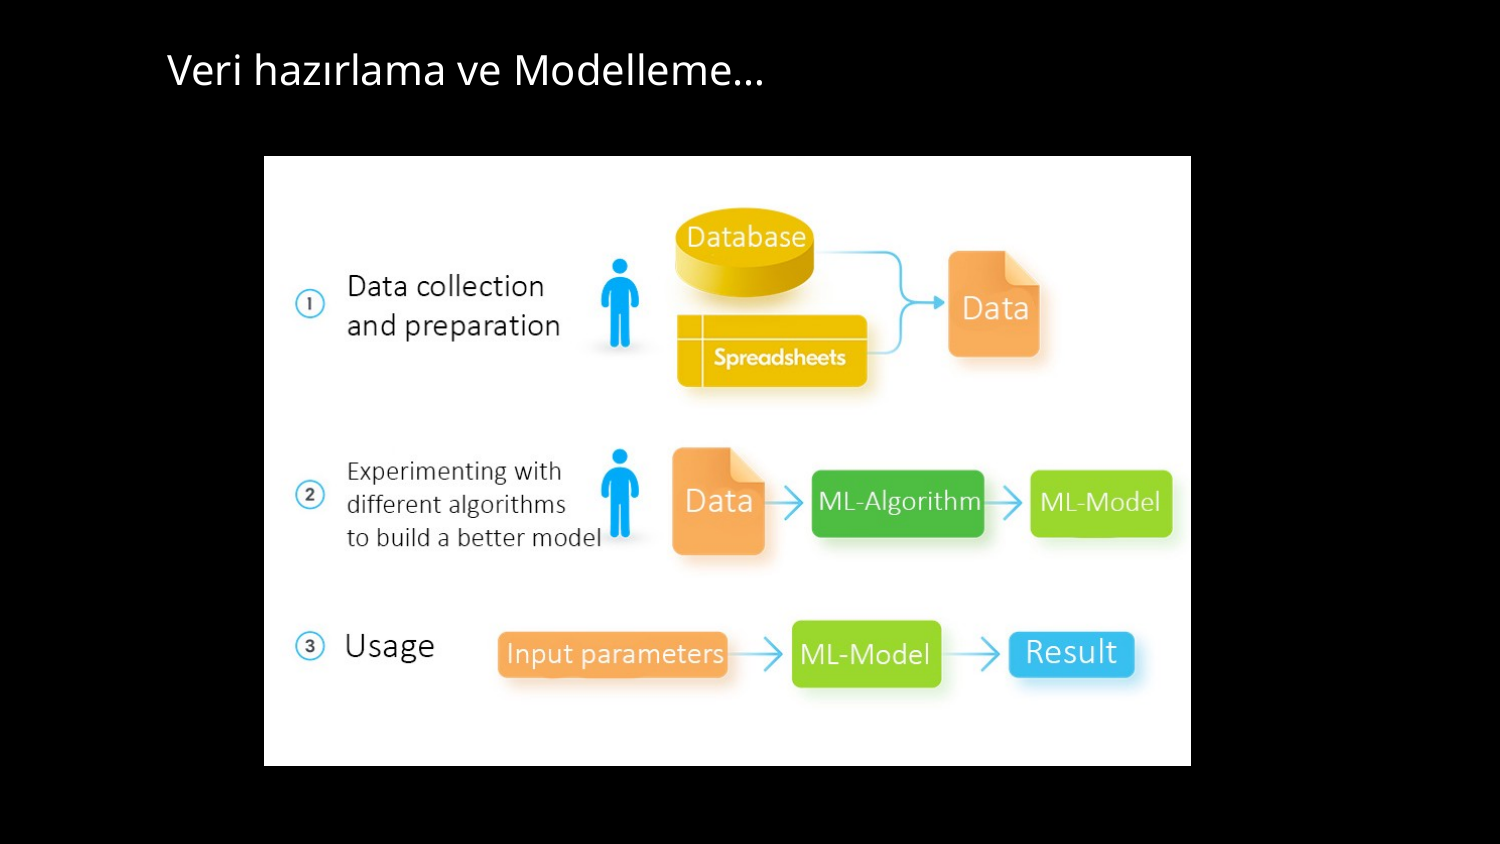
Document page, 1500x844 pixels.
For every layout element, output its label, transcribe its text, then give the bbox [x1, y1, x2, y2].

title Veri hazırlama ve Modelleme… [152, 0, 1338, 144]
text_box [68, 201, 1461, 799]
picture [264, 156, 1191, 766]
